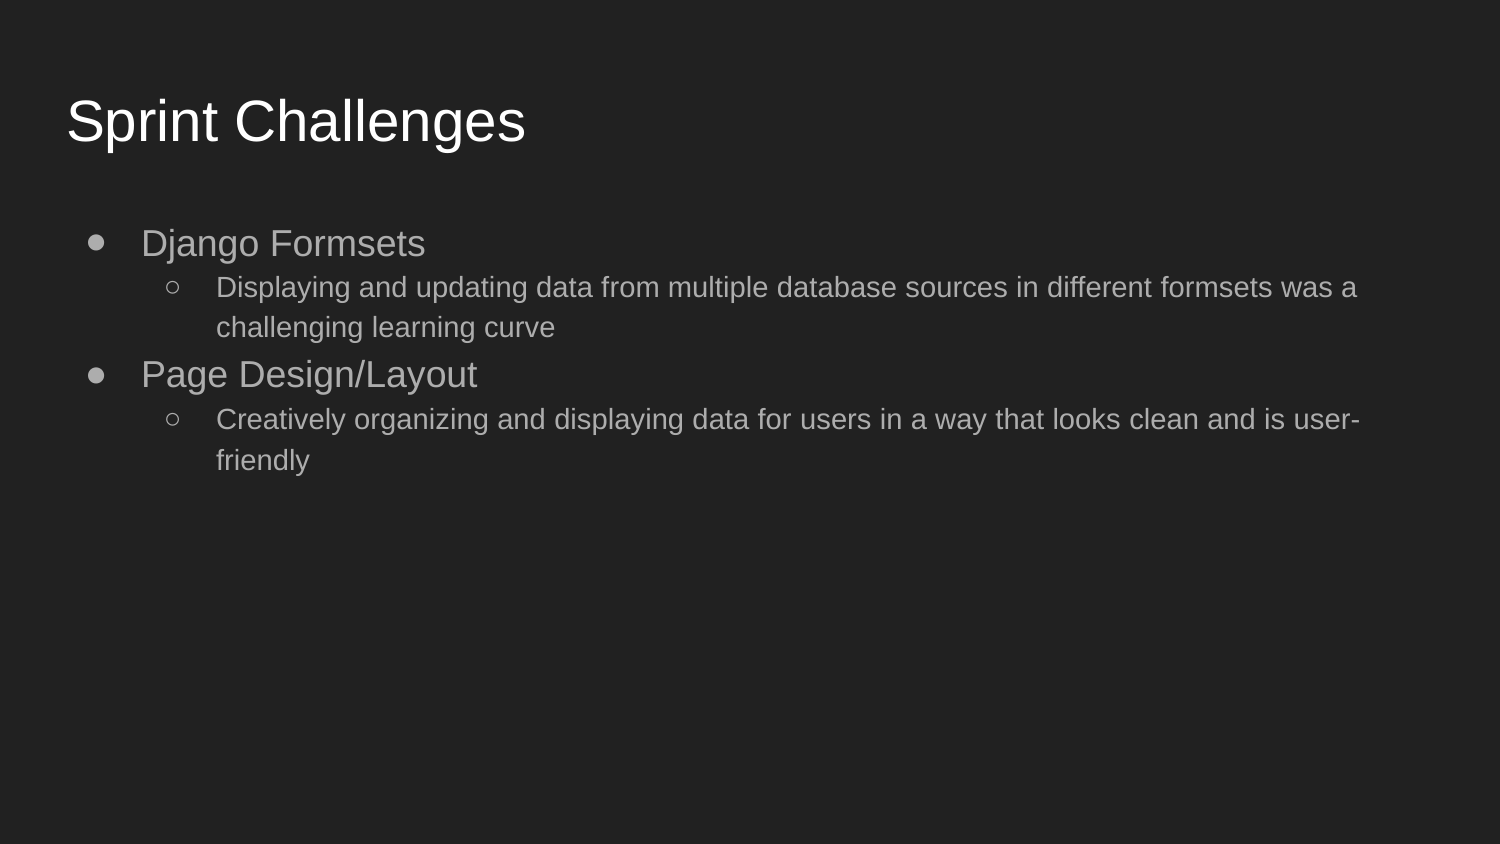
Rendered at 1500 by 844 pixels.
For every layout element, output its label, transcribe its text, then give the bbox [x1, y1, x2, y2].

list Django Formsets Displaying and updating data from multiple database sources in different formsets was a challenging learning curve Page Design/Layout Creatively organizing and displaying data for users in a way that looks clean and is user-friendly [51, 196, 1449, 758]
title Sprint Challenges [51, 68, 1449, 163]
